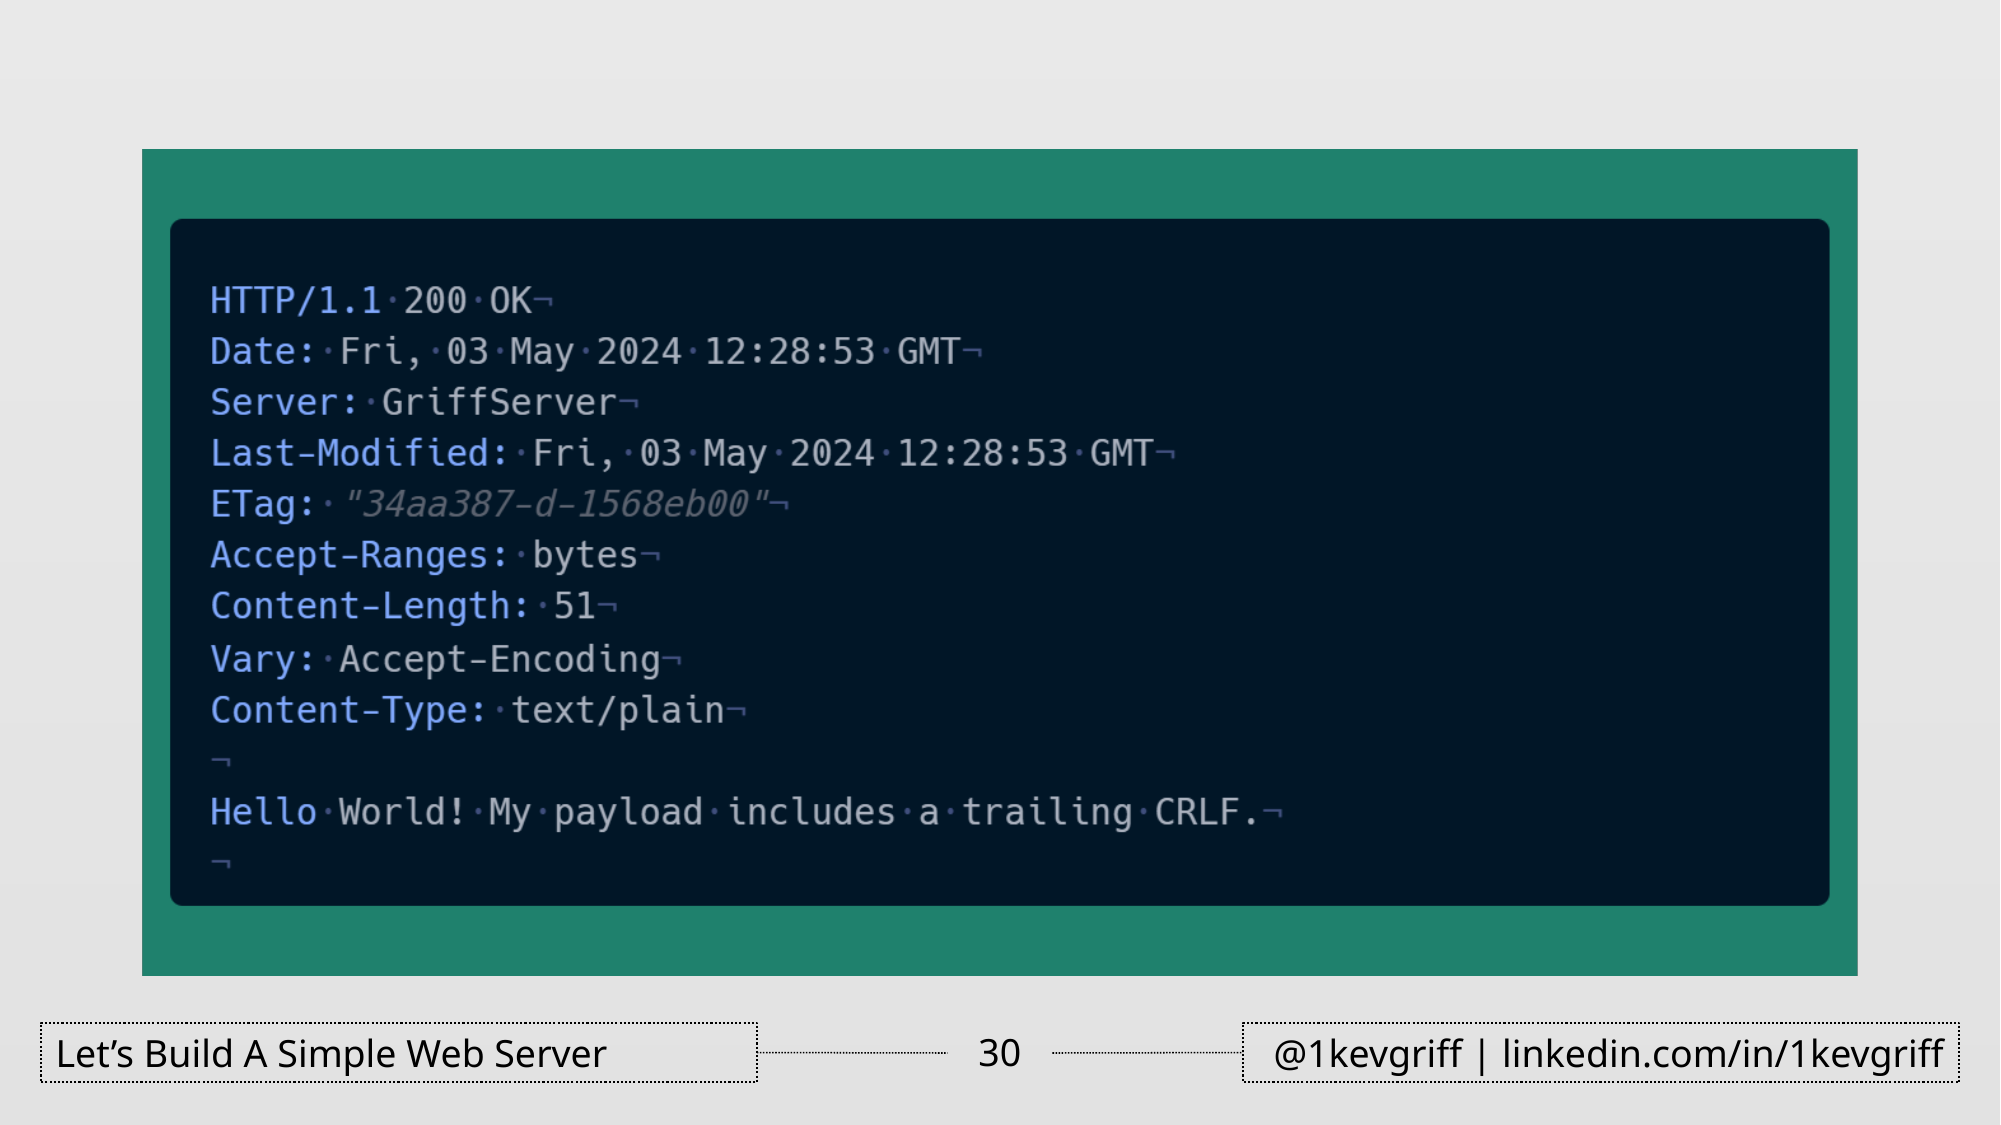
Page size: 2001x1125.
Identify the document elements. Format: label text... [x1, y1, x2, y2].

picture [141, 149, 1859, 976]
text_box 30 [954, 1021, 1046, 1087]
